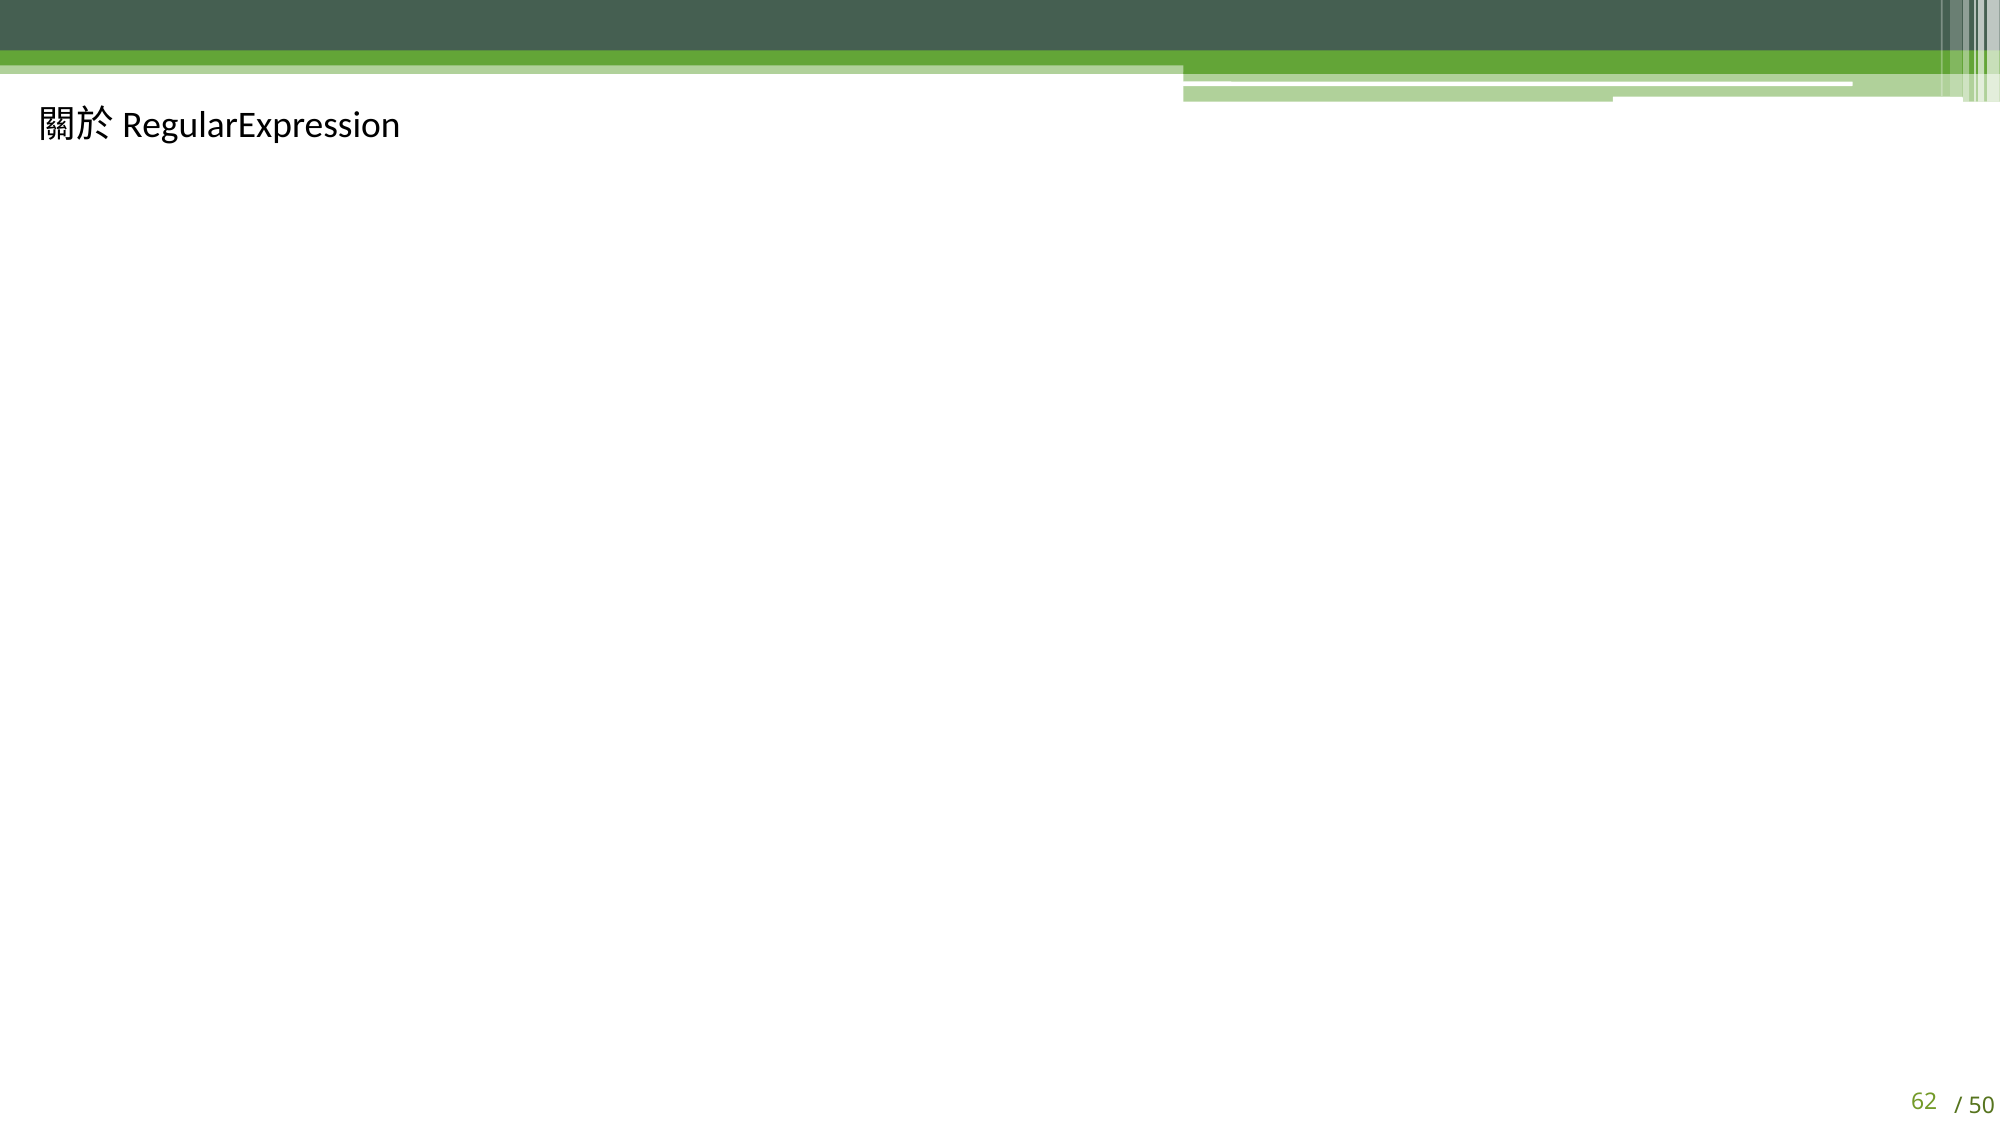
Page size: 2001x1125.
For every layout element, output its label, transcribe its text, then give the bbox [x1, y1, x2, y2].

slide_number 61 [1785, 1065, 1953, 1125]
footer / 50 [1919, 1083, 2000, 1124]
text_box 關於RegularExpression [23, 93, 416, 153]
